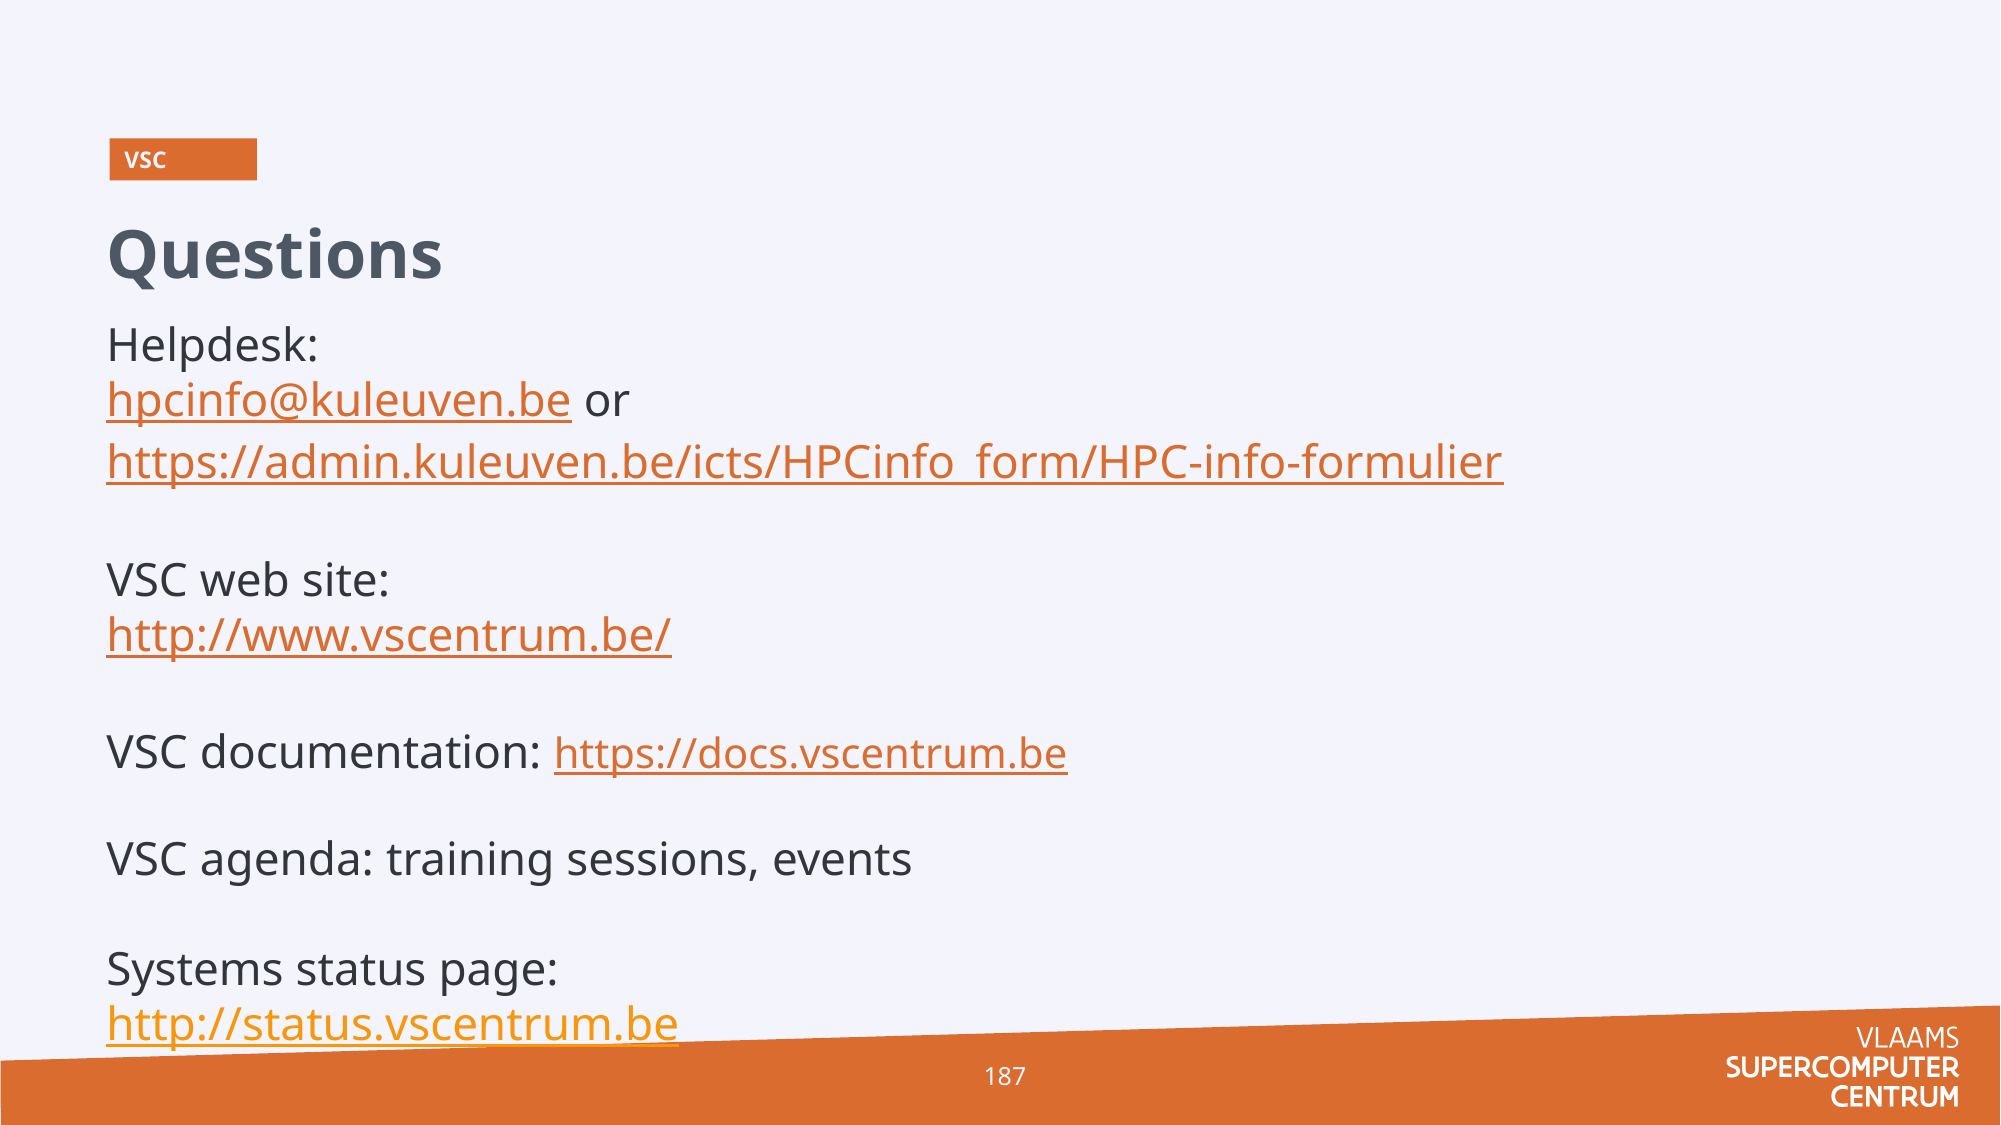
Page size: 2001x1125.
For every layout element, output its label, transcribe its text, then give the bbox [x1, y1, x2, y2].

slide_number 187 [958, 1047, 1042, 1108]
text_box VSC [109, 138, 257, 181]
text_box Questions [91, 204, 786, 299]
picture [1725, 1065, 1960, 1117]
text_box Helpdesk: hpcinfo@kuleuven.be or https://admin.kuleuven.be/icts/HPCinfo_form/HPC-info-formulier VSC web site: http://www.vscentrum.be/ VSC documentation: https://docs.vscentrum.be VSC agenda: training sessions, events Systems status page: http://status.vscentrum.be [91, 307, 2000, 1065]
